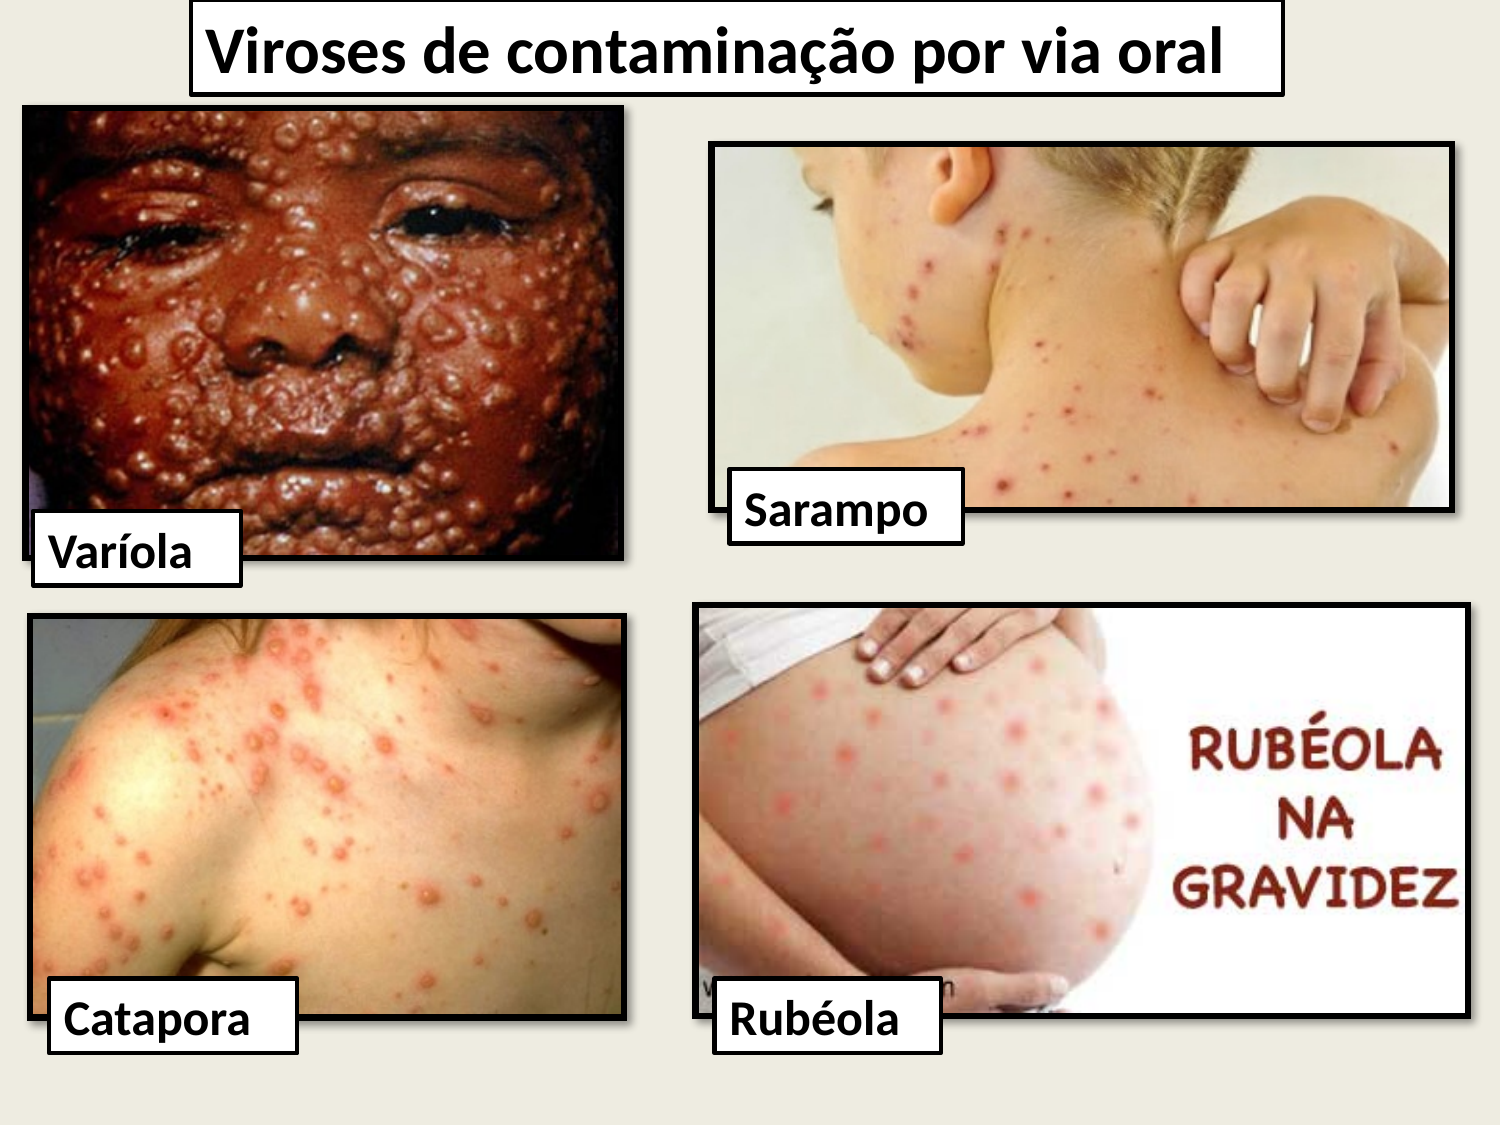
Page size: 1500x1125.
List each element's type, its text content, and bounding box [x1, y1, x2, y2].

picture [698, 608, 1466, 1013]
text_box Viroses de contaminação por via oral [189, 0, 1285, 97]
text_box Sarampo [727, 515, 965, 546]
text_box Catapora [47, 1024, 299, 1055]
text_box Rubéola [712, 1021, 943, 1055]
picture [28, 110, 618, 555]
picture [32, 618, 621, 1015]
text_box Varíola [31, 563, 243, 588]
picture [714, 147, 1450, 507]
